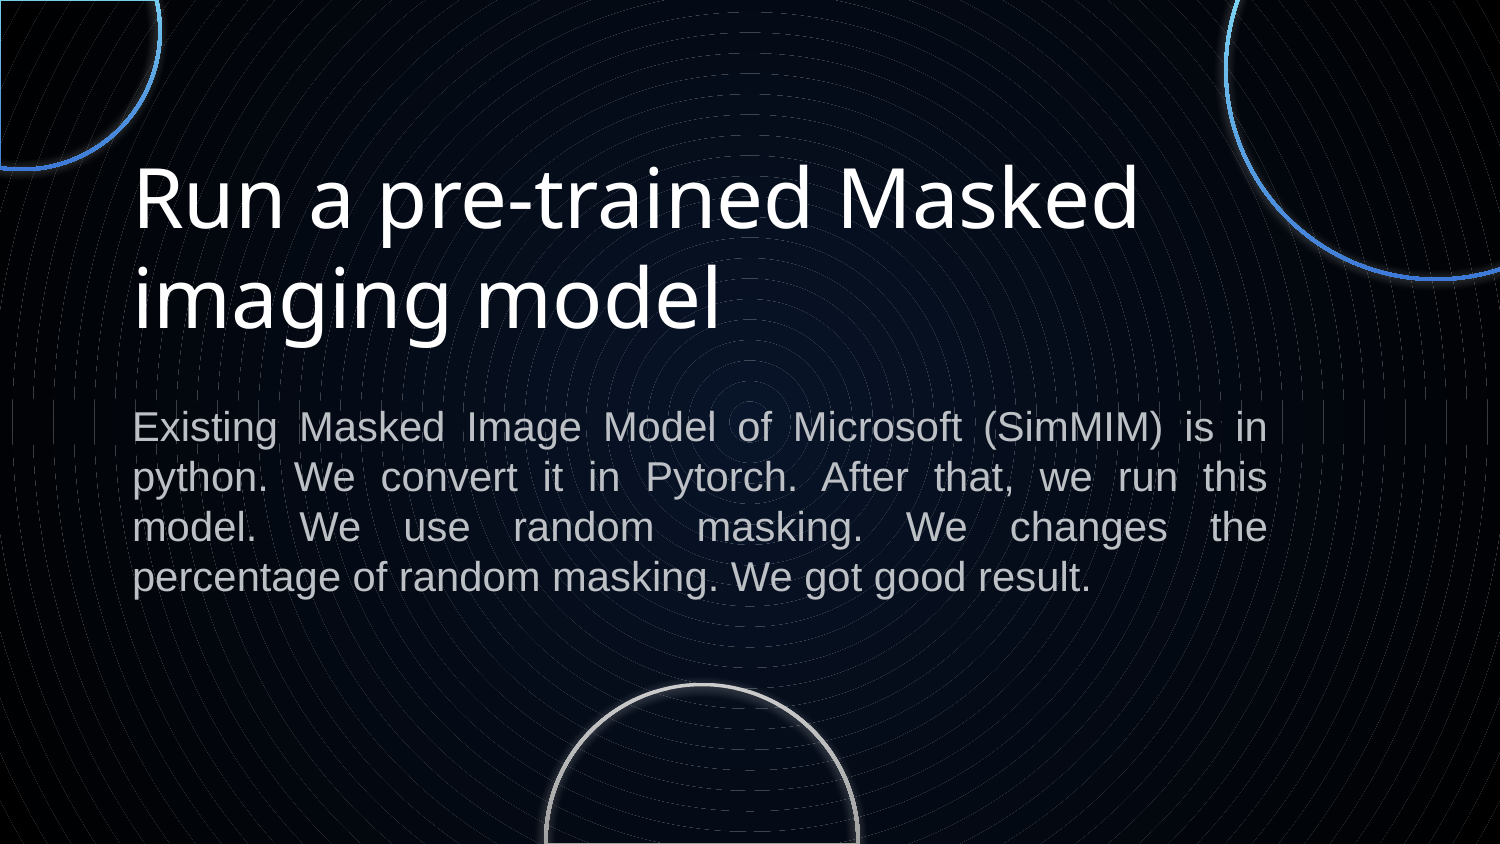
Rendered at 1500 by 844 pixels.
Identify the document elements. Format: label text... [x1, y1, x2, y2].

text_box [1224, 0, 1500, 281]
subtitle Existing Masked Image Model of Microsoft (SimMIM) is in python. We convert it in Pytorch. After that, we run this model. We use random masking. We changes the percentage of random masking. We got good result. [116, 384, 1284, 701]
title Run a pre-trained Masked imaging model [116, 245, 1343, 361]
